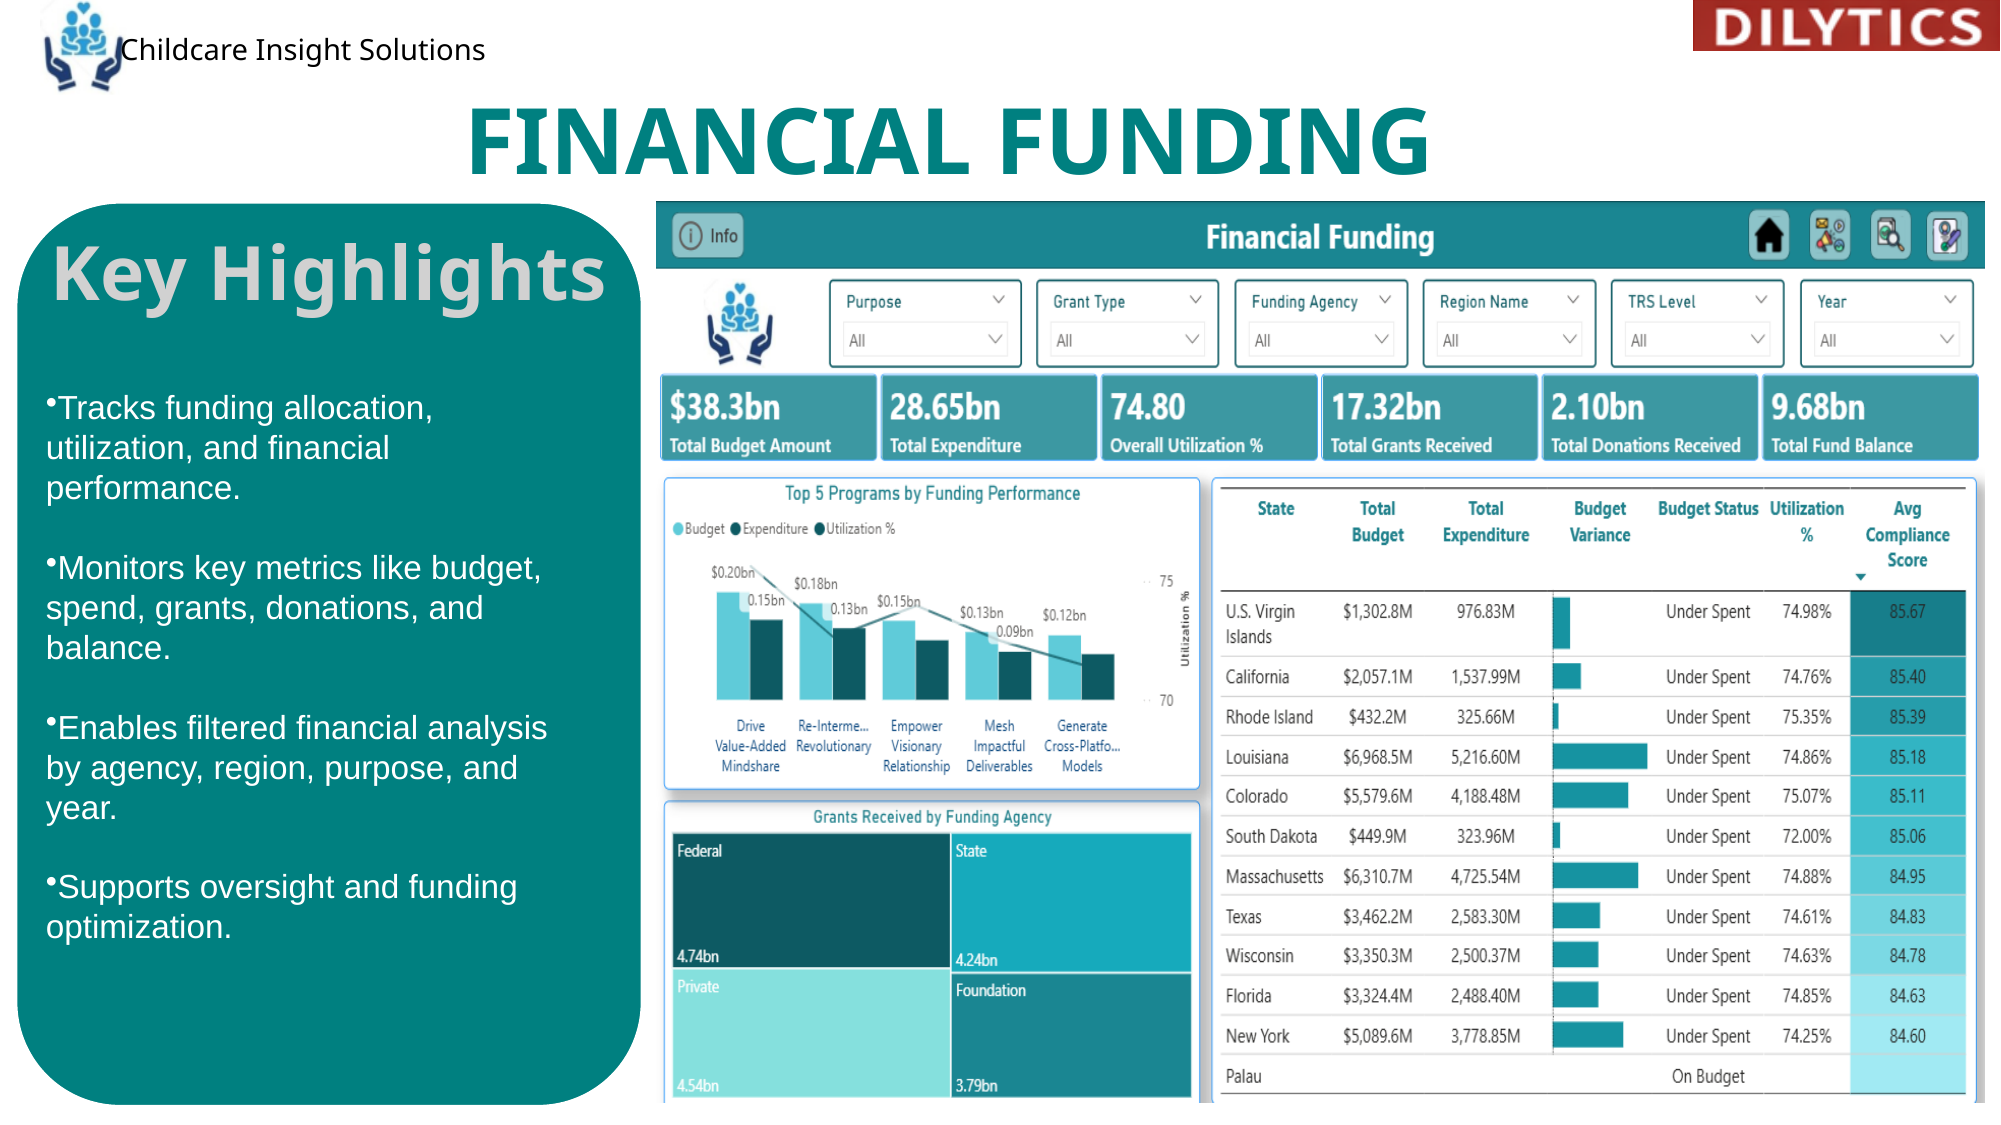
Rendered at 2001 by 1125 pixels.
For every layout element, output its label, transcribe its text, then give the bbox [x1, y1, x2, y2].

text_box Tracks funding allocation, utilization, and financial performance. Monitors key metrics like budget, spend, grants, donations, and balance. Enables filtered financial analysis by agency, region, purpose, and year. Supports oversight and funding optimization. [30, 379, 565, 953]
text_box [61, 199, 597, 217]
text_box [13, 232, 645, 1110]
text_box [0, 0, 2000, 100]
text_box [43, 217, 644, 744]
picture [655, 201, 1986, 1104]
text_box FINANCIAL FUNDING [449, 100, 1450, 201]
